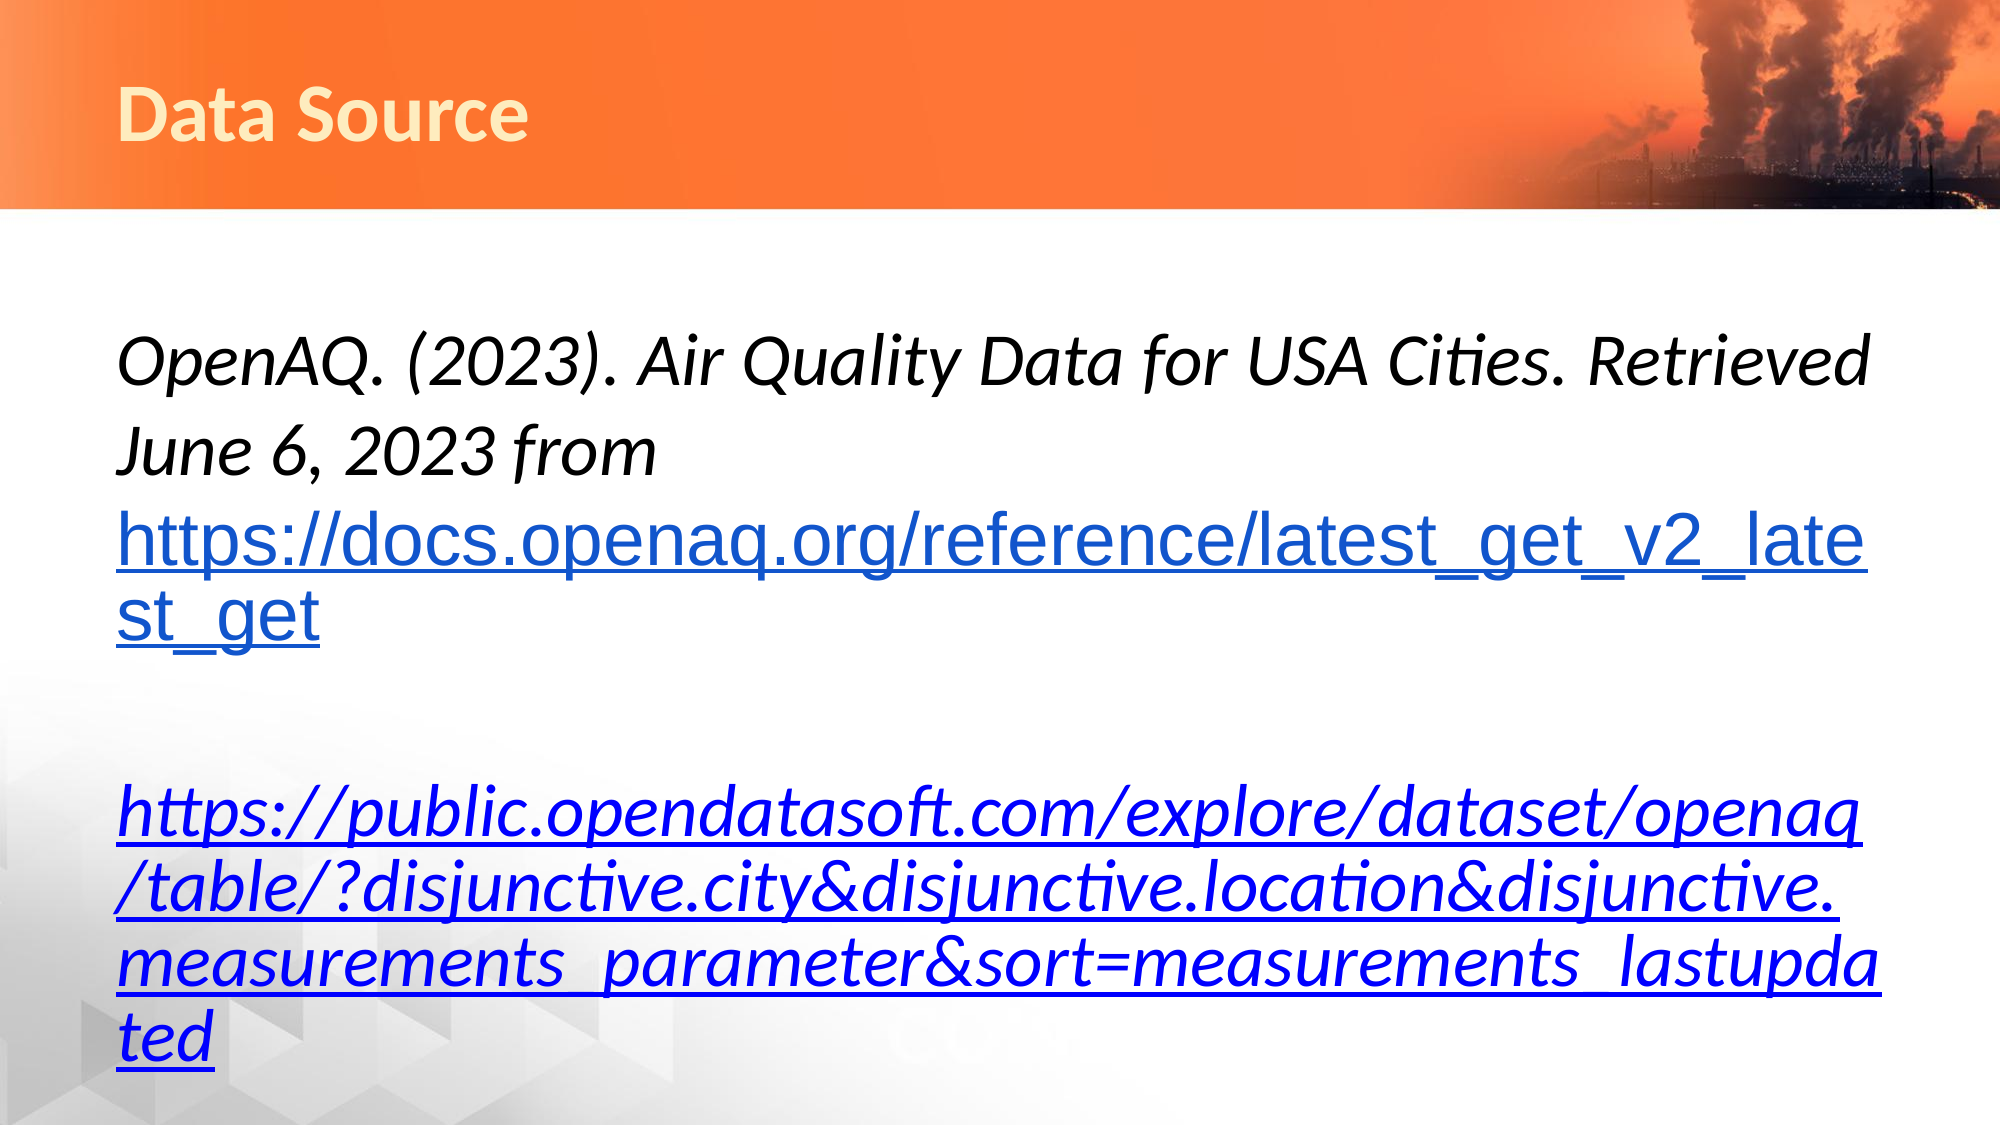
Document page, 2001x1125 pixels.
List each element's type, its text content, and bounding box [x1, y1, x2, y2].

picture [0, 0, 2000, 1125]
title Data Source [99, 42, 1900, 174]
list OpenAQ. (2023). Air Quality Data for USA Cities. Retrieved June 6, 2023 from https://docs.openaq.org/reference/latest_get_v2_latest_get https://public.opendatasoft.com/explore/dataset/openaq/table/?disjunctive.city&disjunctive.location&disjunctive.measurements_parameter&sort=measurements_lastupdated [99, 243, 1900, 1035]
